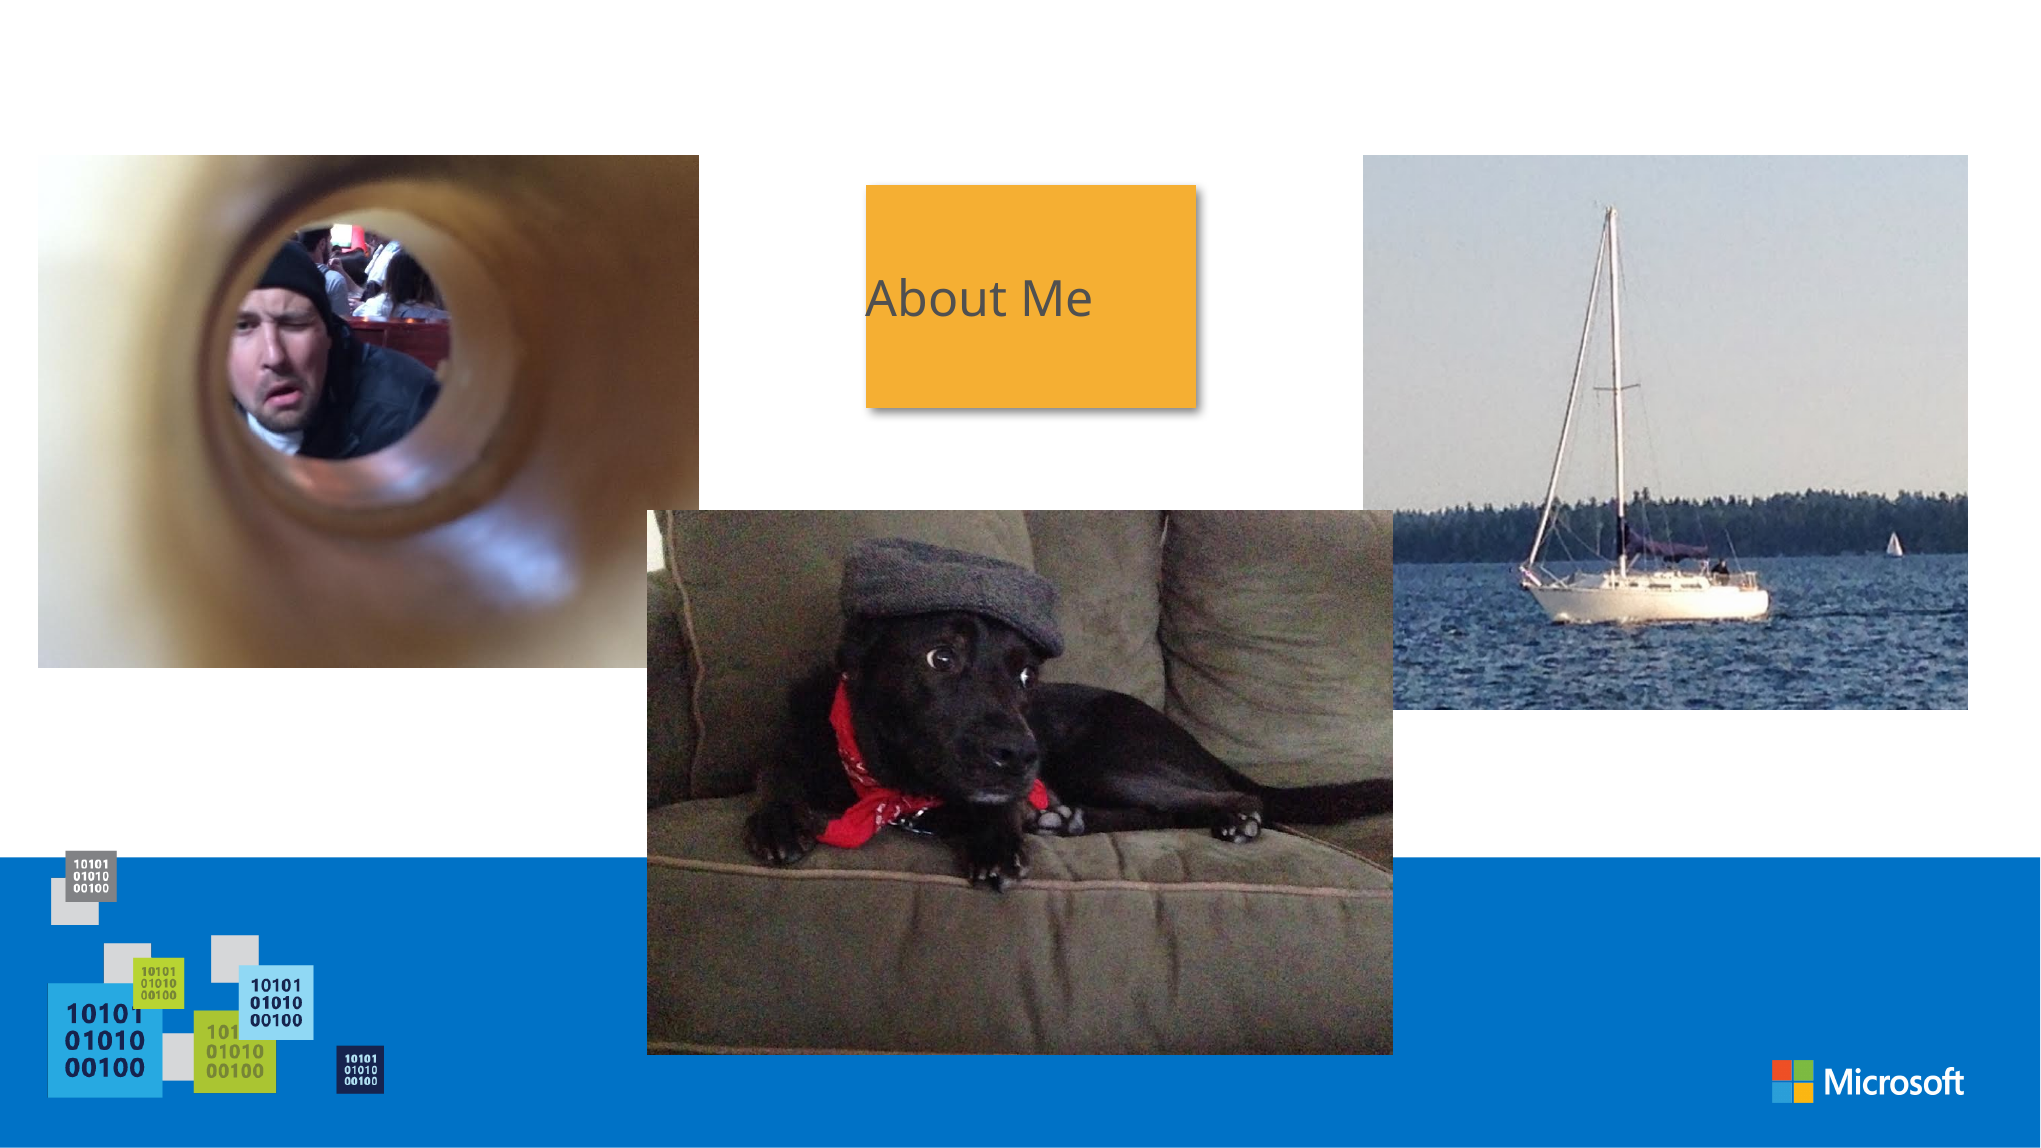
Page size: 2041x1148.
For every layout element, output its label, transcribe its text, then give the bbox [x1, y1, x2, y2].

text_box About Me [865, 185, 1196, 409]
text_box [0, 857, 2041, 1148]
picture [37, 154, 1968, 1055]
picture [1771, 1060, 1964, 1103]
picture [17, 808, 463, 1133]
